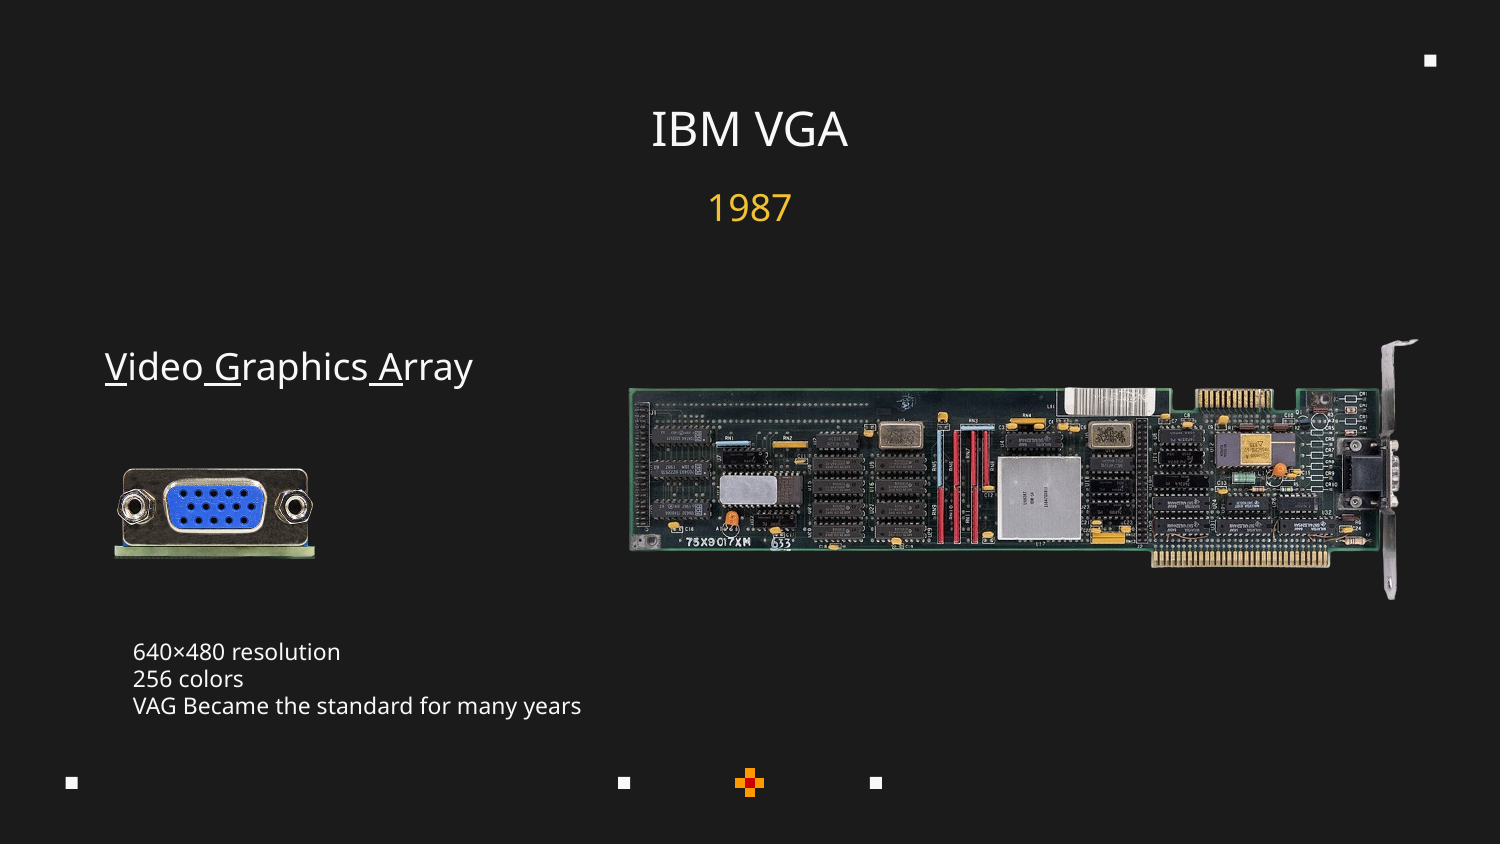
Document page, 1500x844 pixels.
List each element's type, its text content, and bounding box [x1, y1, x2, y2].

picture [64, 391, 365, 633]
picture [622, 332, 1424, 606]
title IBM VGA [89, 84, 1411, 174]
text_box 1987 [612, 173, 887, 245]
subtitle Video Graphics Array [89, 244, 549, 403]
subtitle 640×480 resolution 256 colors VAG Became the standard for many years [89, 622, 1191, 774]
